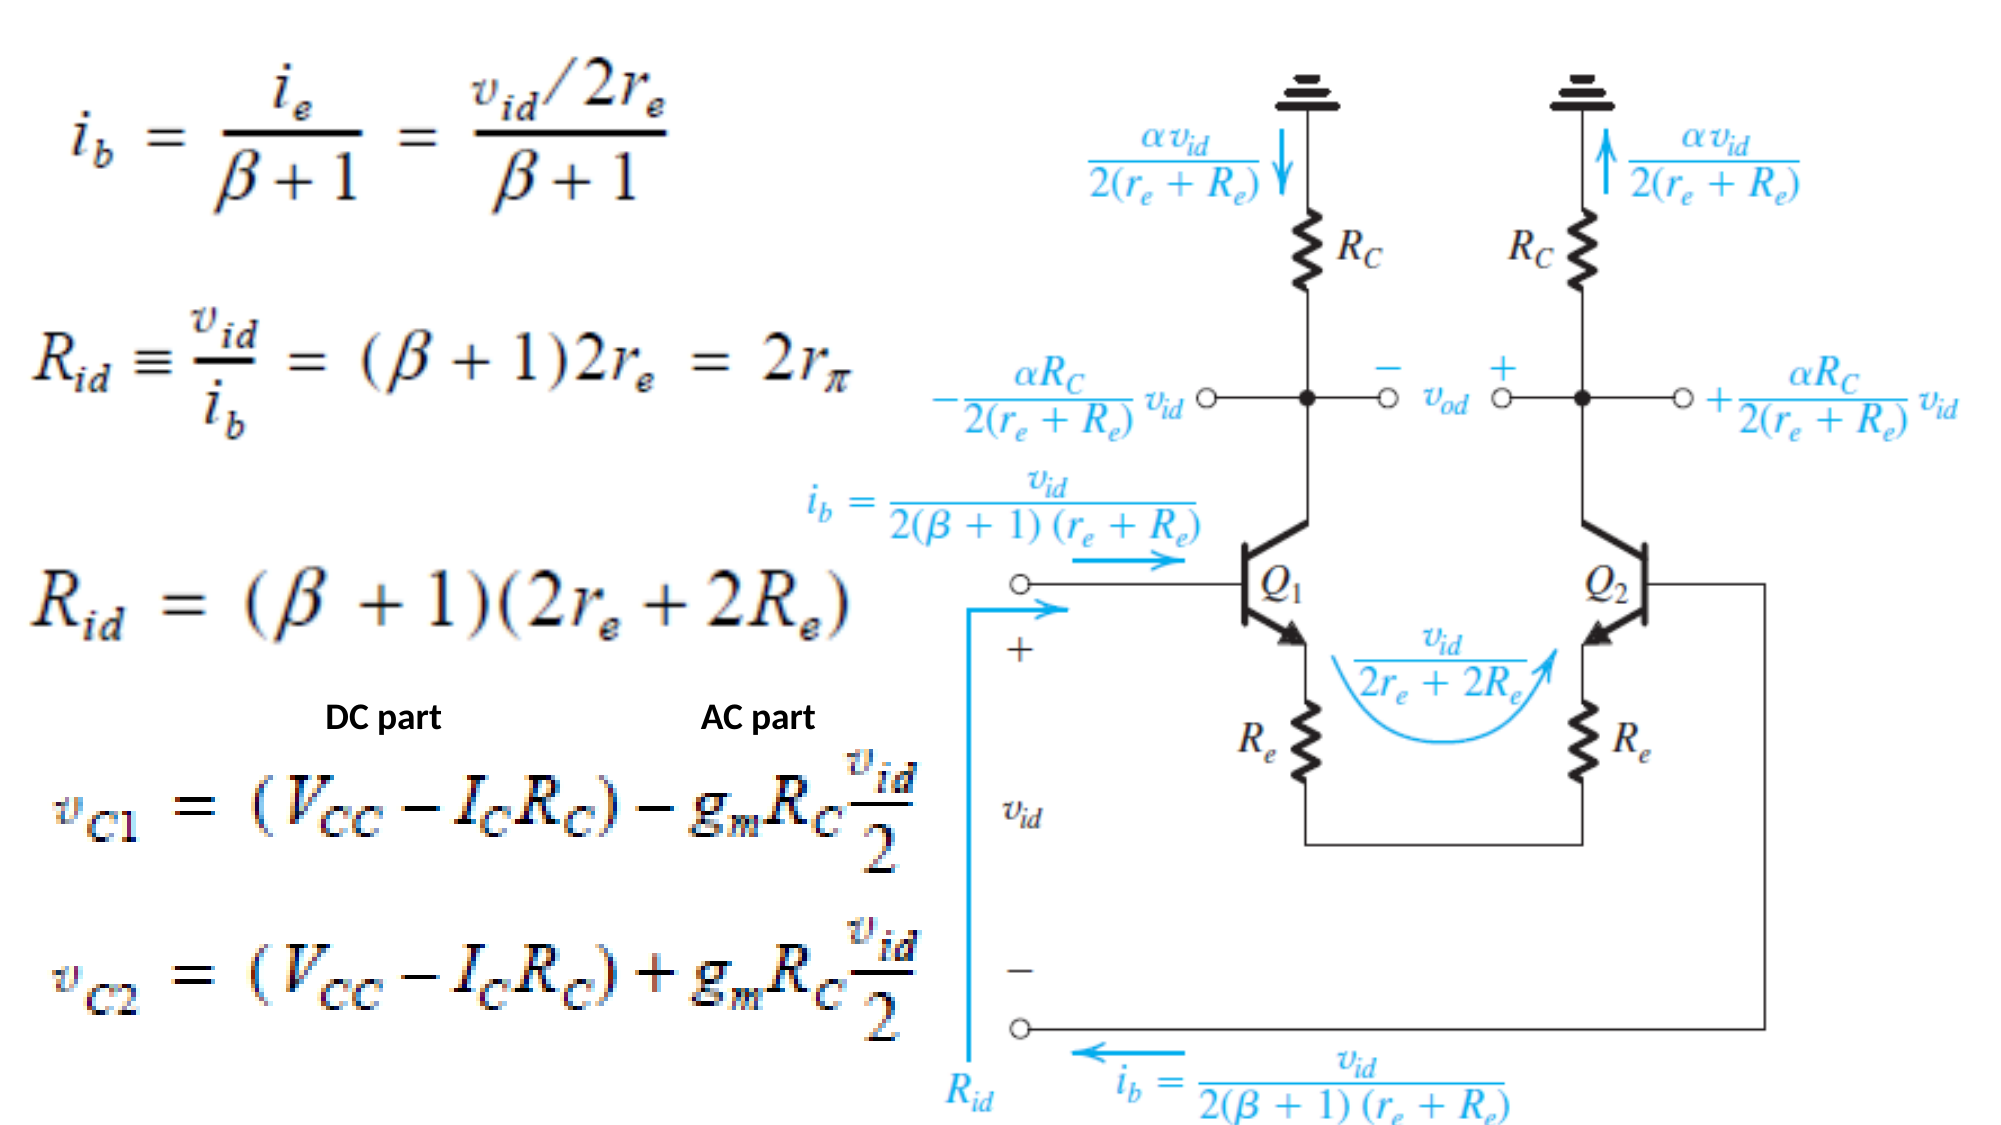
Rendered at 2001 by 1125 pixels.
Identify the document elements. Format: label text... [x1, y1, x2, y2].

text_box AC part [685, 684, 796, 745]
picture [3, 17, 1974, 1125]
picture [60, 17, 683, 223]
text_box DC part [310, 684, 490, 745]
